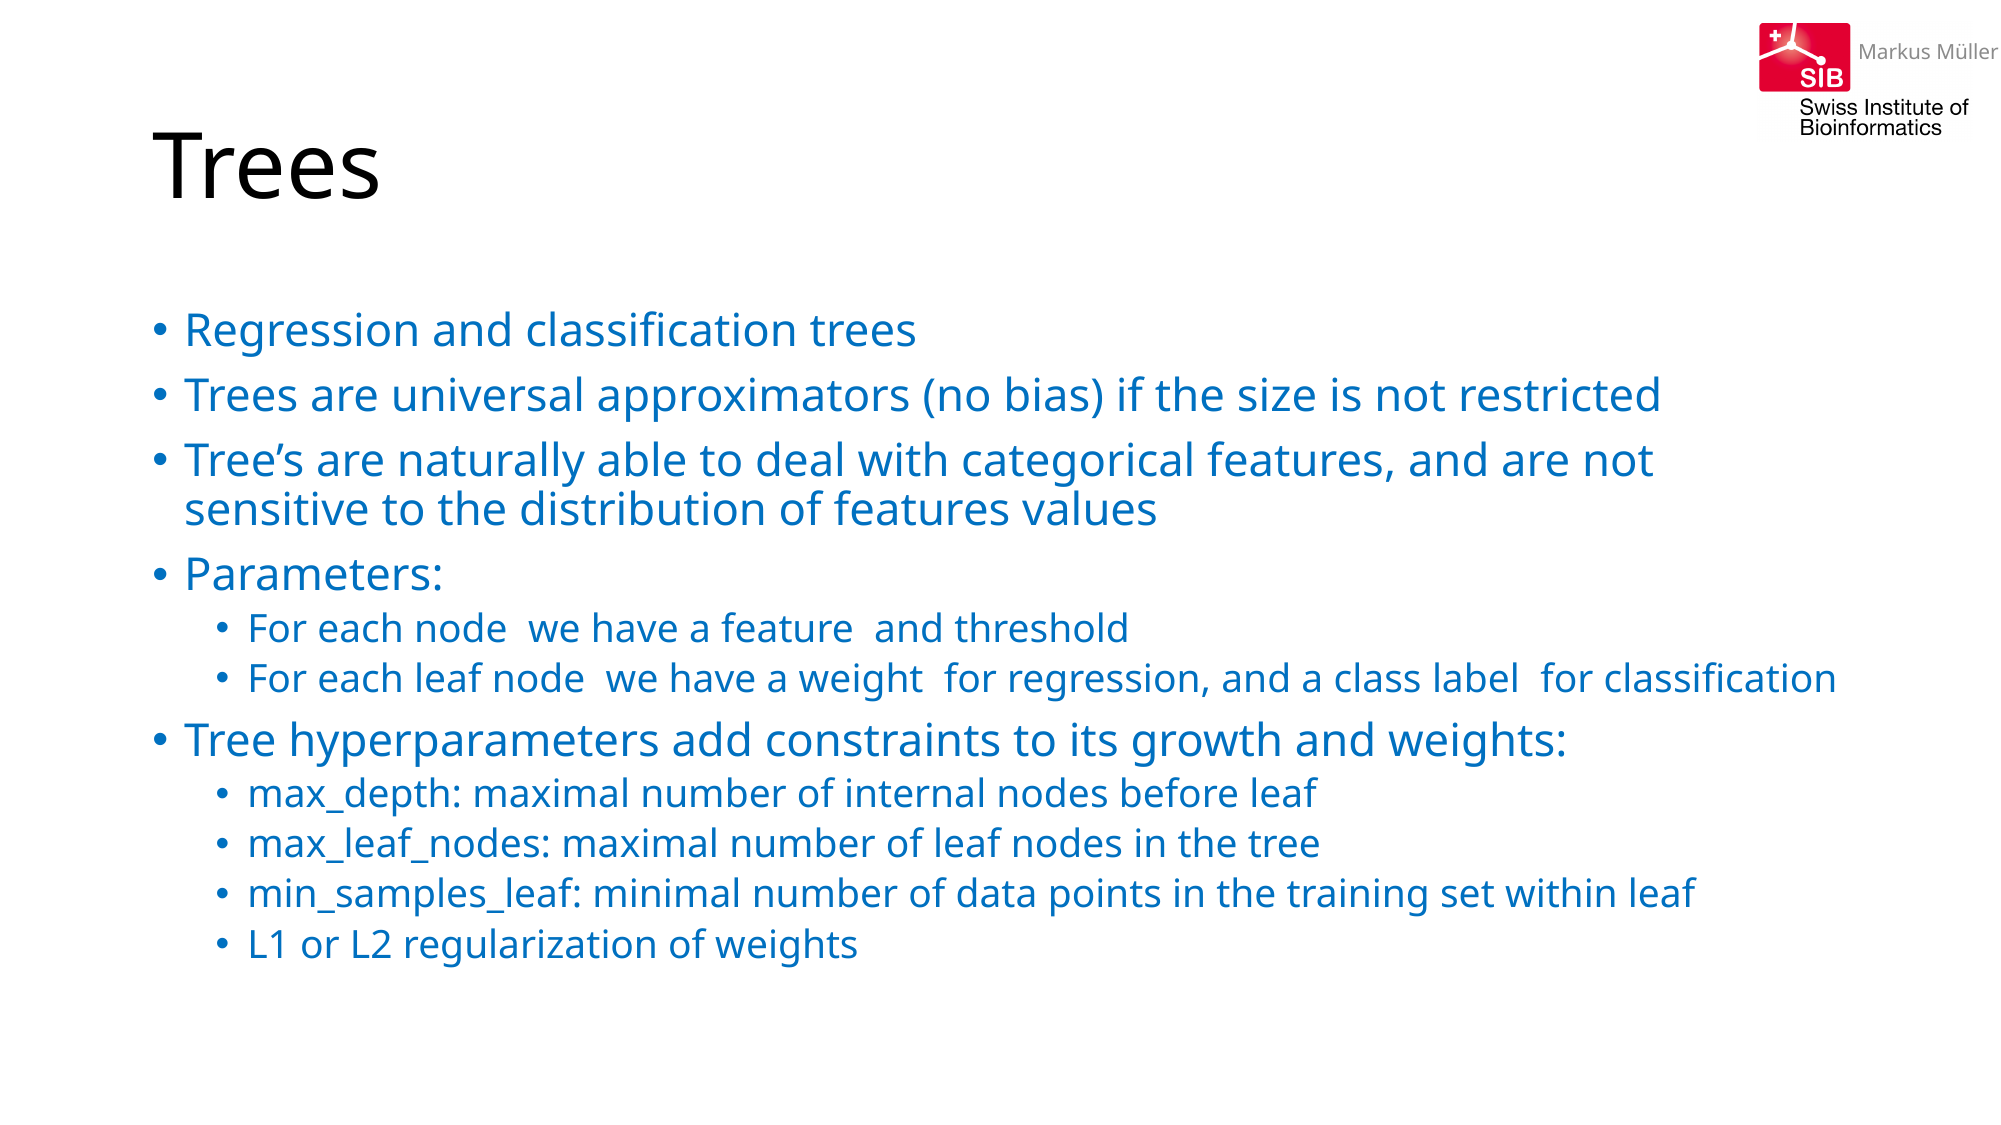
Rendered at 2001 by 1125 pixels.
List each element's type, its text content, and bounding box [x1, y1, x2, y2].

picture [1757, 20, 1974, 142]
title Trees [137, 59, 1863, 278]
text_box Markus Müller [1974, 21, 2000, 81]
